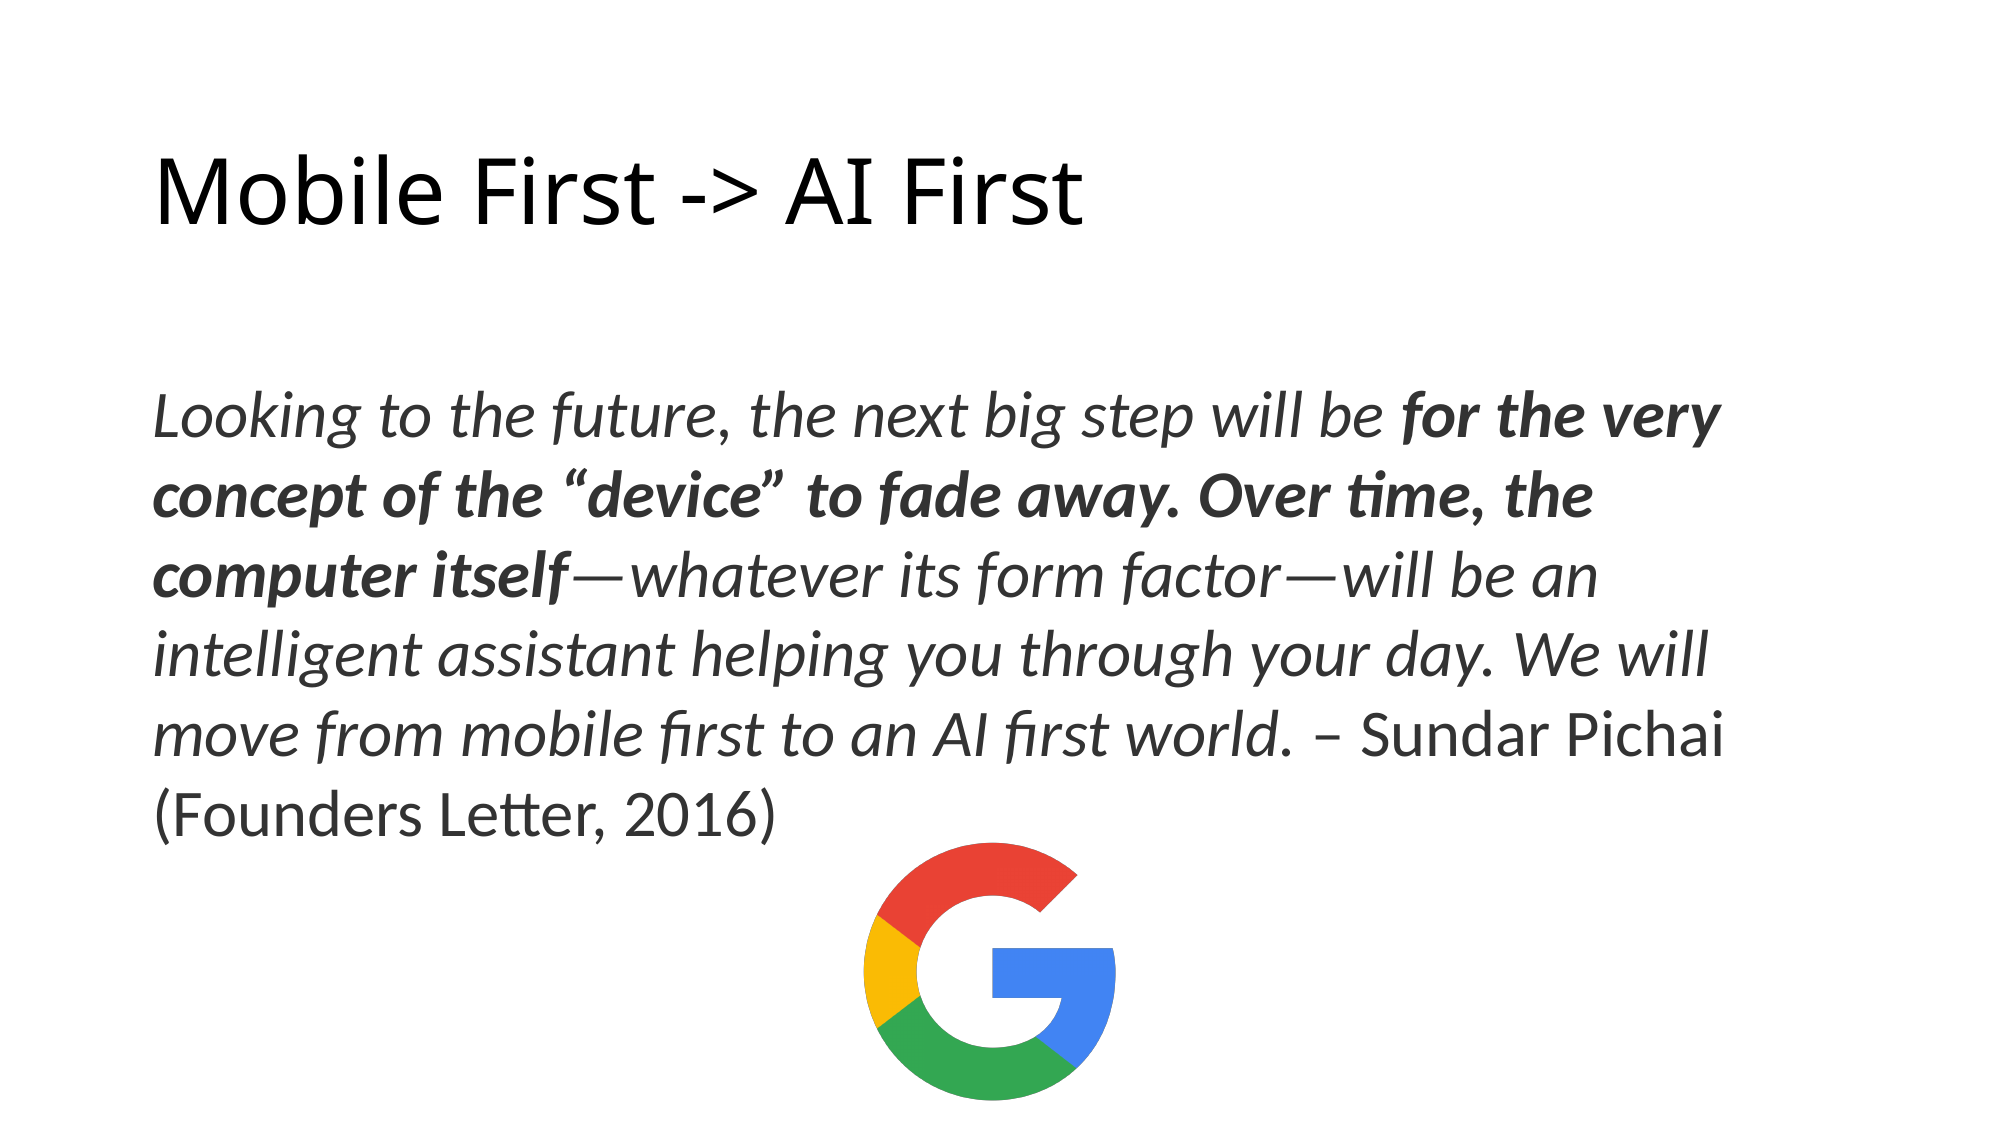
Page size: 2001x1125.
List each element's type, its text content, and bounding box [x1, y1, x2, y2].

title Mobile First -> AI First [137, 85, 1863, 304]
picture [852, 831, 1133, 1113]
text_box Looking to the future, the next big step will be for the very concept of the “device” to fade away. Over time, the computer itself—whatever its form factor—will be an intelligent assistant helping you through your day. We will move from mobile first to an AI first world. – Sundar Pichai (Founders Letter, 2016) [137, 363, 1863, 858]
